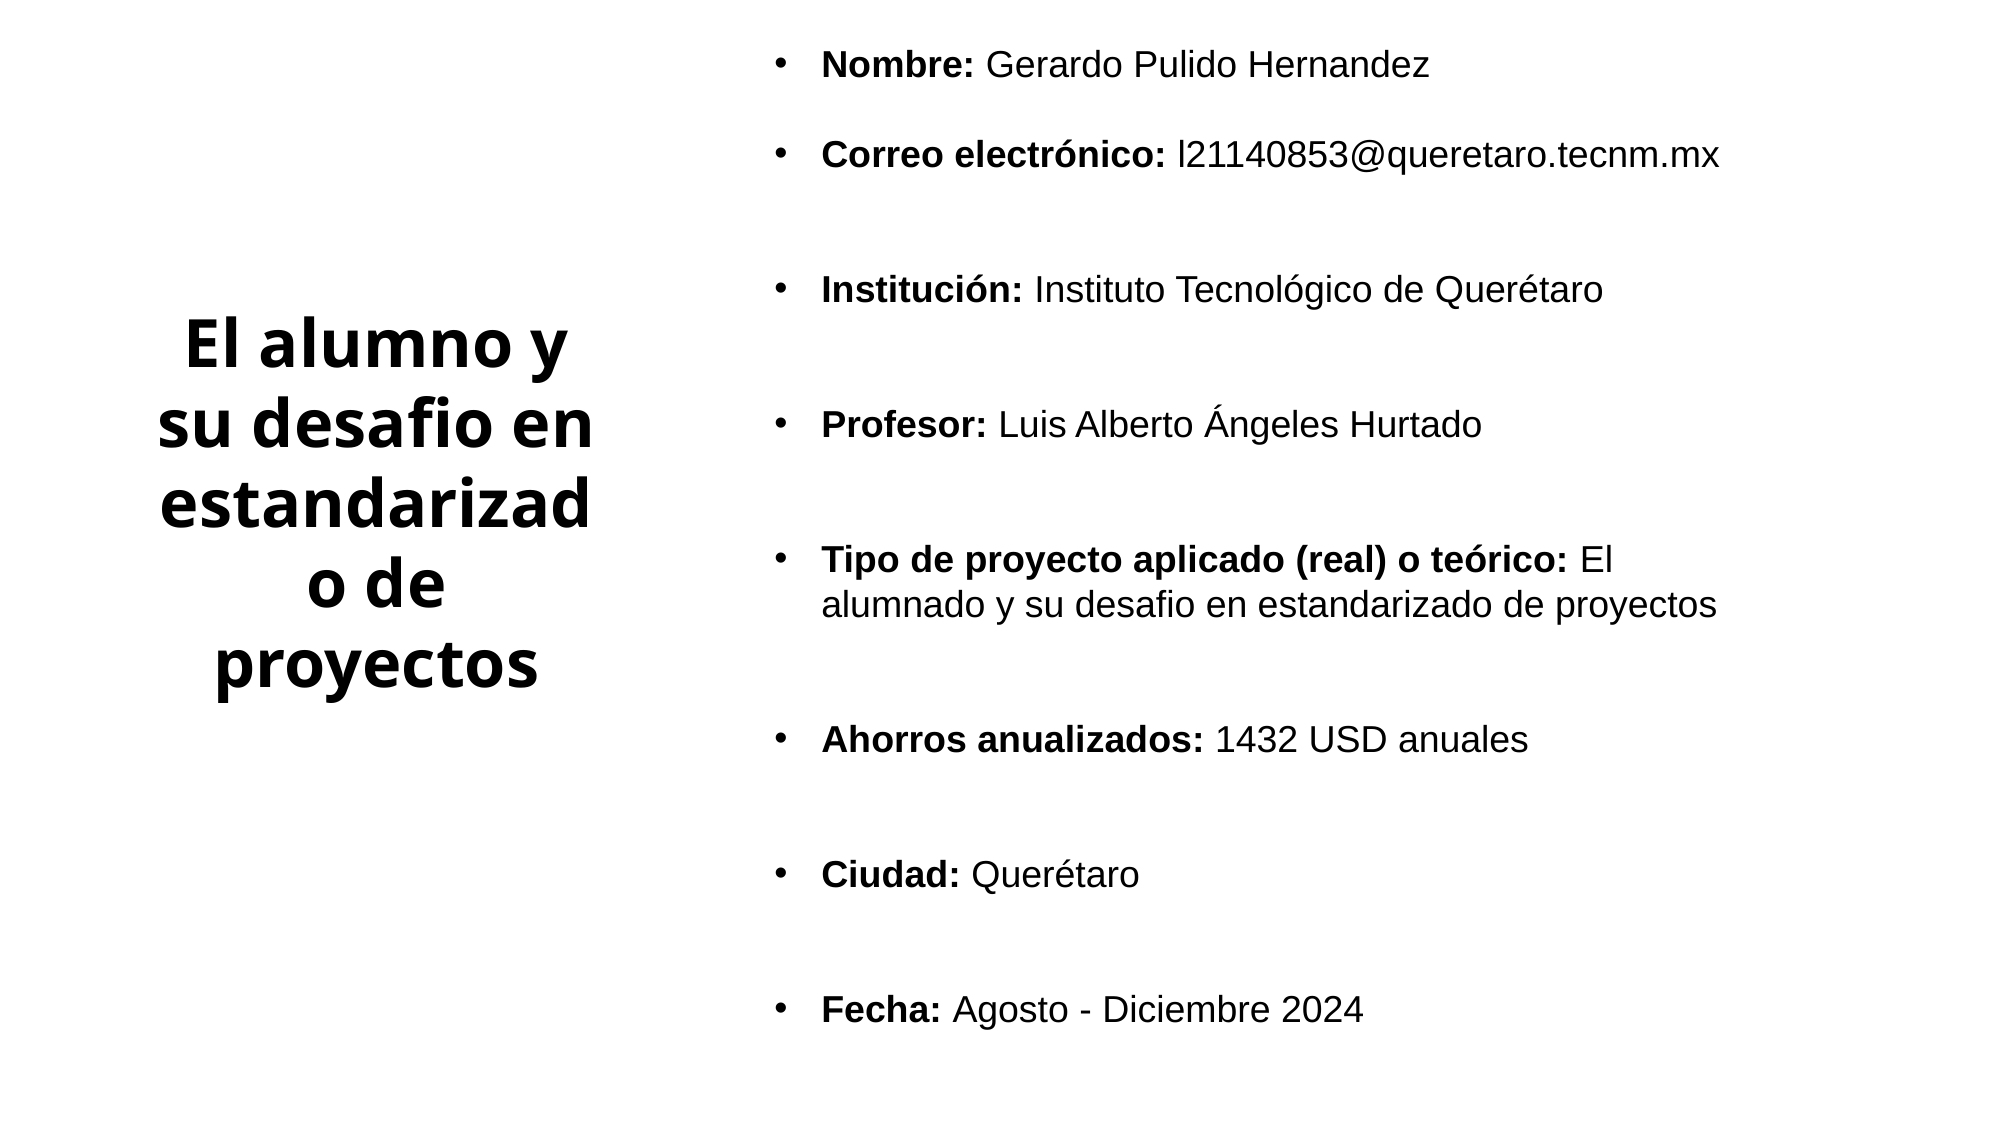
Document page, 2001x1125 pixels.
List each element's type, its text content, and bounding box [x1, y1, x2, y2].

title El alumno y su desafio en estandarizado de proyectos [152, 298, 599, 781]
text_box Nombre: Gerardo Pulido Hernandez Correo electrónico: l21140853@queretaro.tecnm.mx Institución: Instituto Tecnológico de Querétaro Profesor: Luis Alberto Ángeles Hurtado Tipo de proyecto aplicado (real) o teórico: El alumnado y su desafio en estandarizado de proyectos Ahorros anualizados: 1432 USD anuales Ciudad: Querétaro Fecha: Agosto - Diciembre 2024 [759, 32, 1782, 1038]
